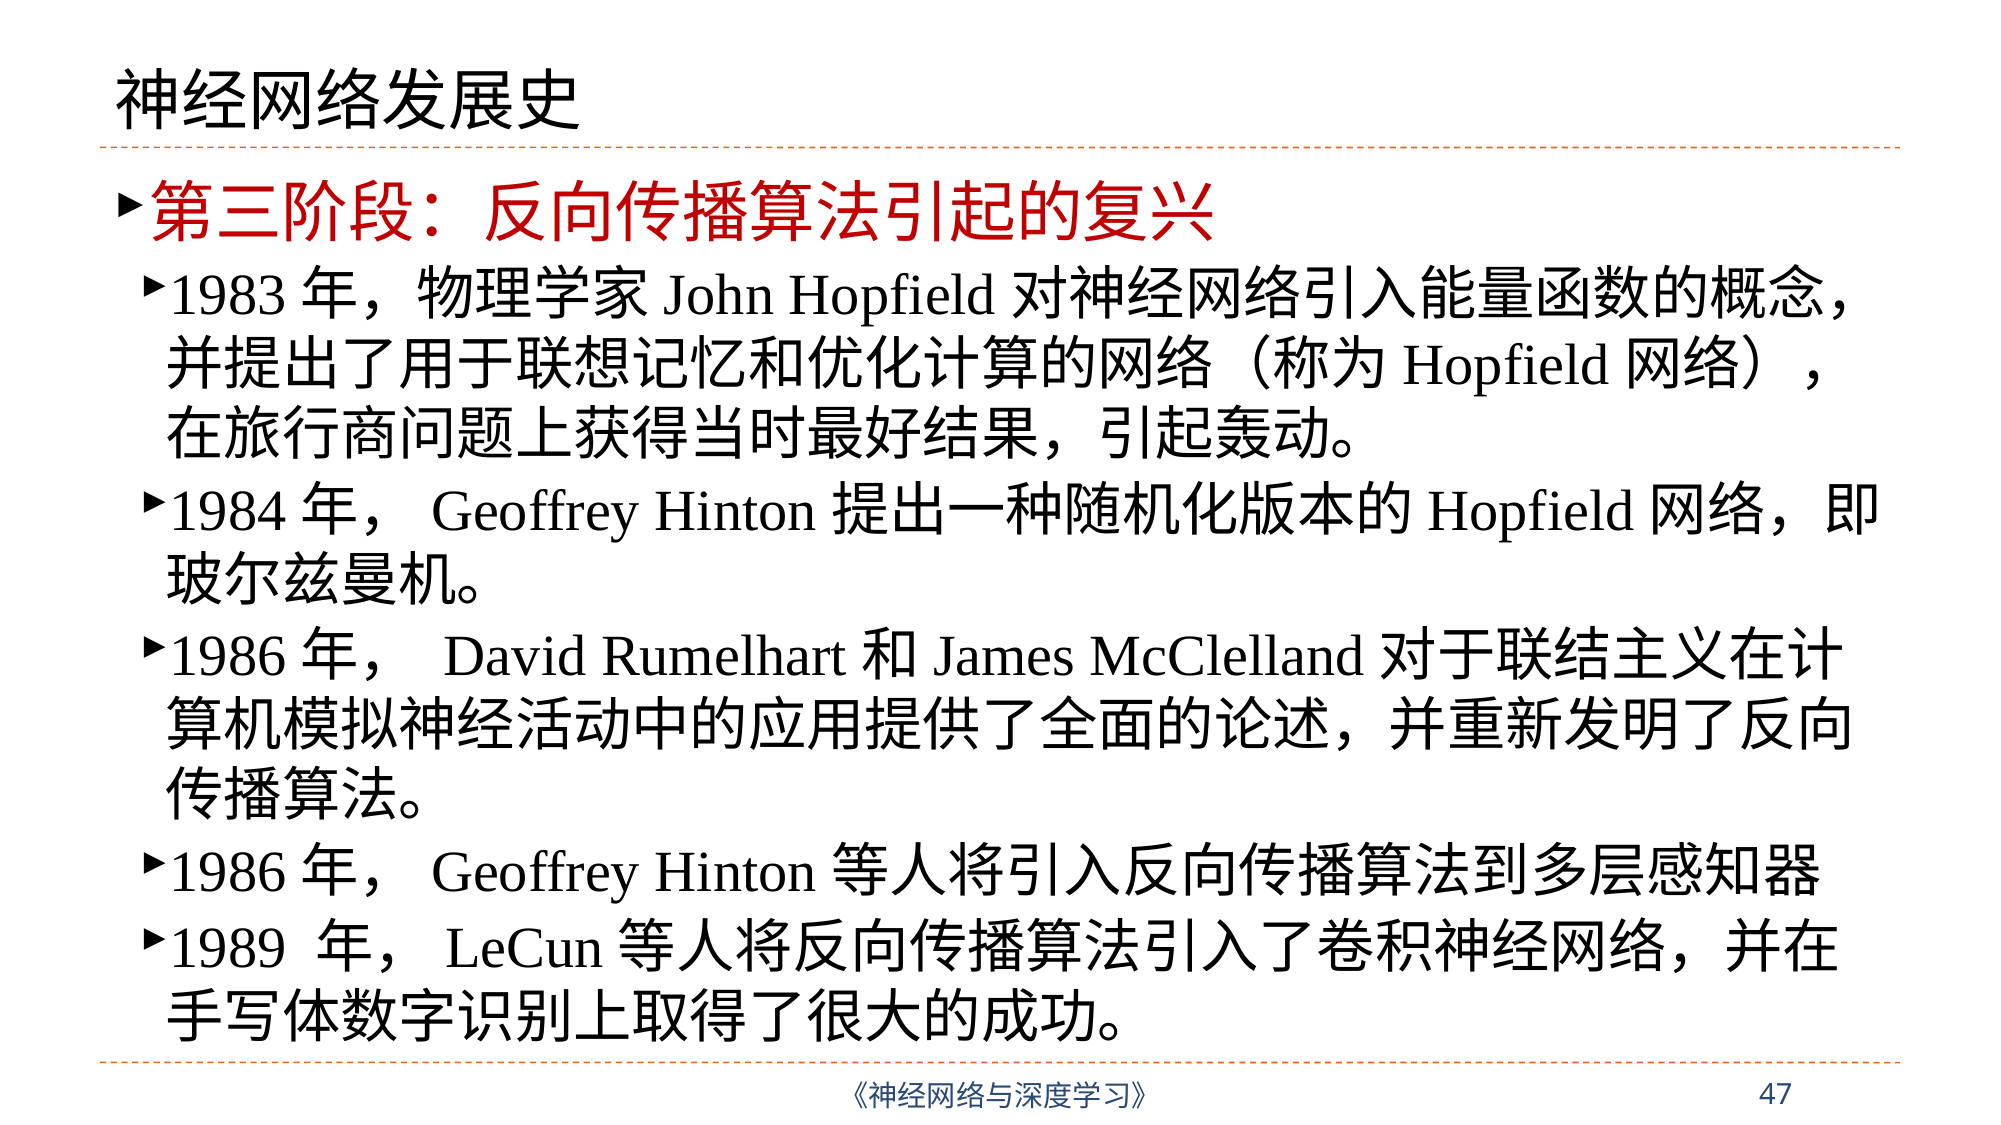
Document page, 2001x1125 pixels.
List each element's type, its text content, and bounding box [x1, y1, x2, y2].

list 第三阶段：反向传播算法引起的复兴 1983年，物理学家John Hopfield对神经网络引入能量函数的概念，并提出了用于联想记忆和优化计算的网络（称为Hopfield网络），在旅行商问题上获得当时最好结果，引起轰动。 1984年，Geoffrey Hinton提出一种随机化版本的Hopfield网络，即玻尔兹曼机。 1986年， David Rumelhart和James McClelland对于联结主义在计算机模拟神经活动中的应用提供了全面的论述，并重新发明了反向传播算法。 1986年，Geoffrey Hinton等人将引入反向传播算法到多层感知器 1989 年，LeCun等人将反向传播算法引入了卷积神经网络，并在手写体数字识别上取得了很大的成功。 [99, 162, 1900, 1050]
title 神经网络发展史 [99, 24, 1900, 146]
